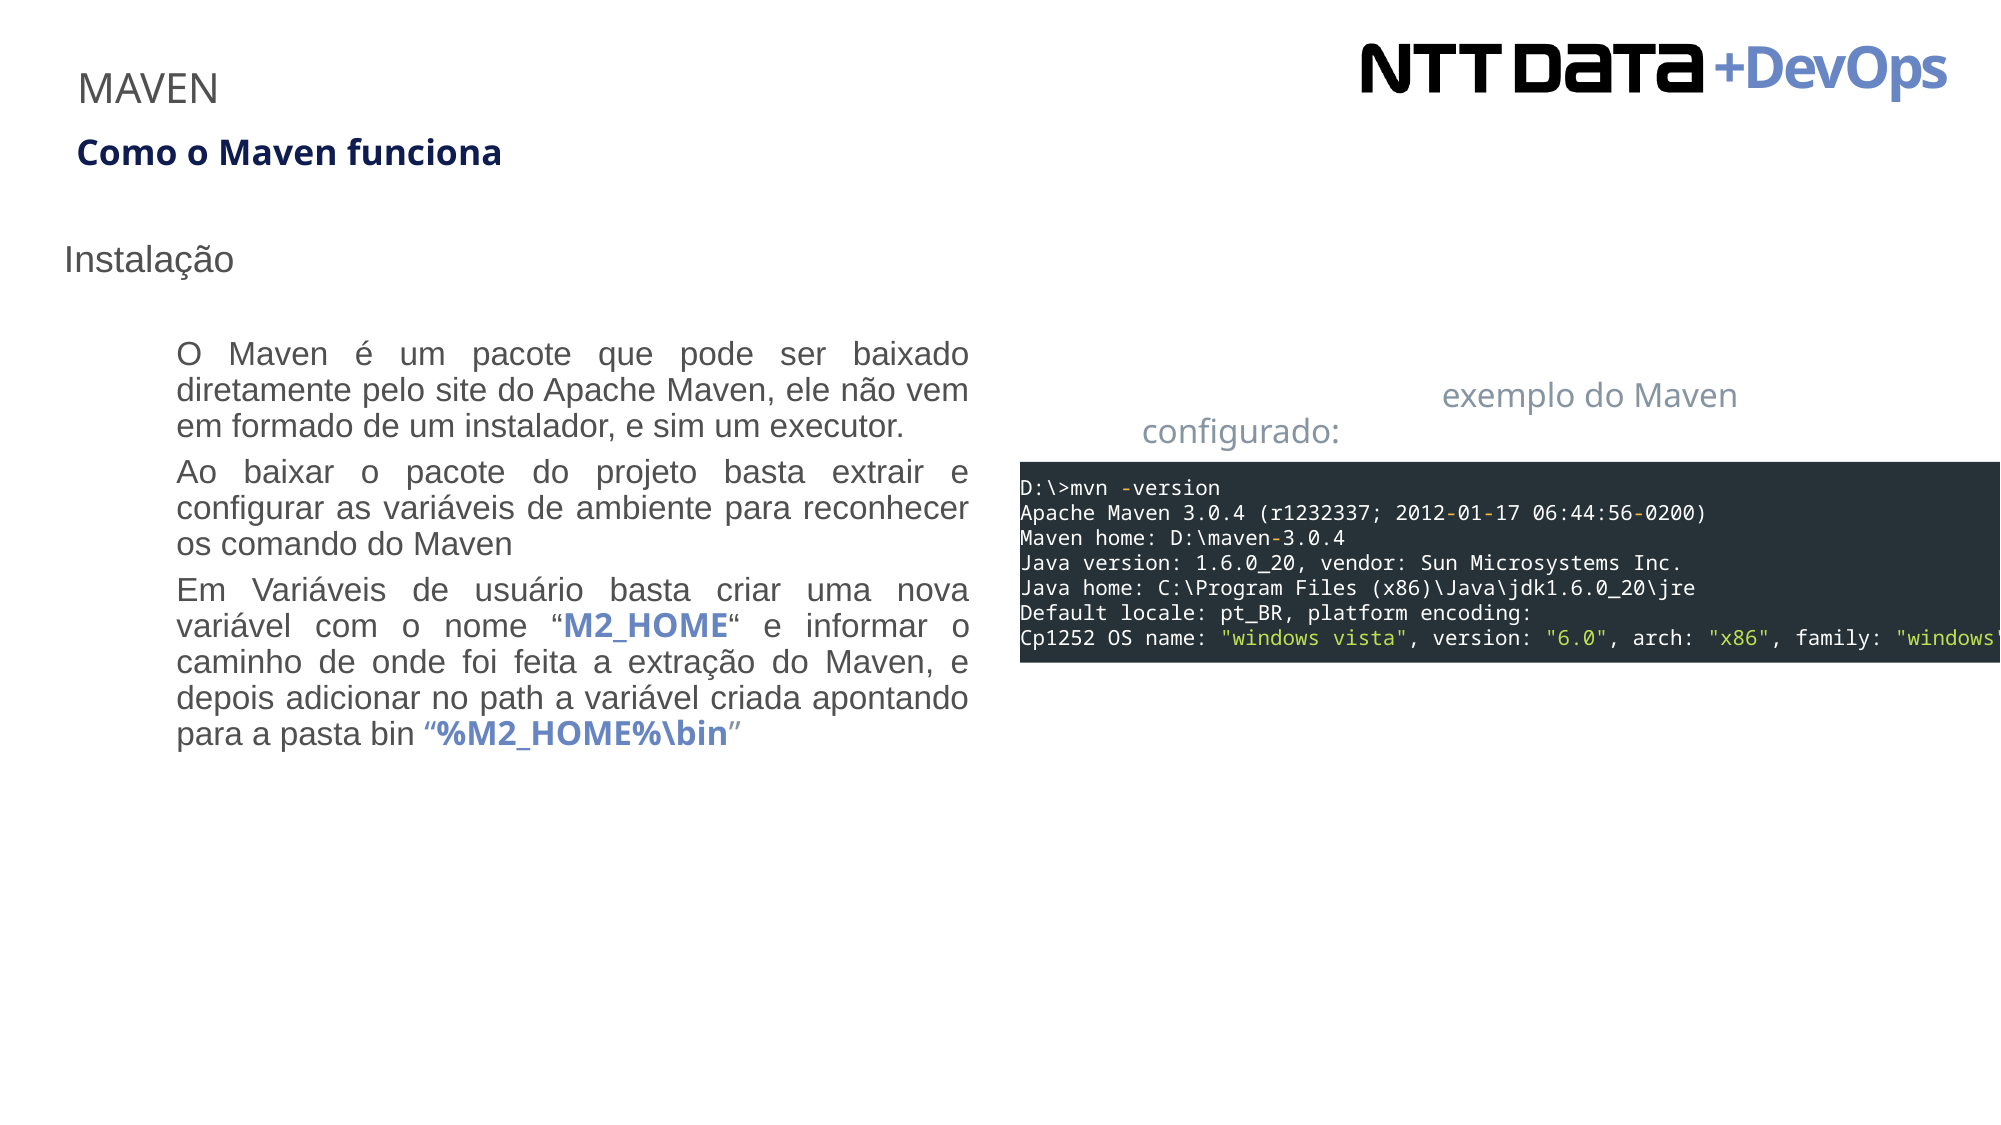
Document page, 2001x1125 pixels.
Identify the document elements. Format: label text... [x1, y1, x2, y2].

text_box D:\>mvn -version Apache Maven 3.0.4 (r1232337; 2012-01-17 06:44:56-0200) Maven home: D:\maven-3.0.4 Java version: 1.6.0_20, vendor: Sun Microsystems Inc. Java home: C:\Program Files (x86)\Java\jdk1.6.0_20\jre Default locale: pt_BR, platform encoding: Cp1252 OS name: "windows vista", version: "6.0", arch: "x86", family: "windows" [1020, 461, 2000, 663]
text_box MAVEN [62, 31, 1153, 149]
text_box Instalação O Maven é um pacote que pode ser baixado diretamente pelo site do Apache Maven, ele não vem em formado de um instalador, e sim um executor. Ao baixar o pacote do projeto basta extrair e configurar as variáveis de ambiente para reconhecer os comando do Maven Em Variáveis de usuário basta criar uma nova variável com o nome “M2_HOME“ e informar o caminho de onde foi feita a extração do Maven, e depois adicionar no path a variável criada apontando para a pasta bin “%M2_HOME%\bin” exemplo do Maven configurado: [49, 232, 1951, 801]
text_box Como o Maven funciona [61, 122, 639, 180]
picture [1337, 19, 1726, 116]
